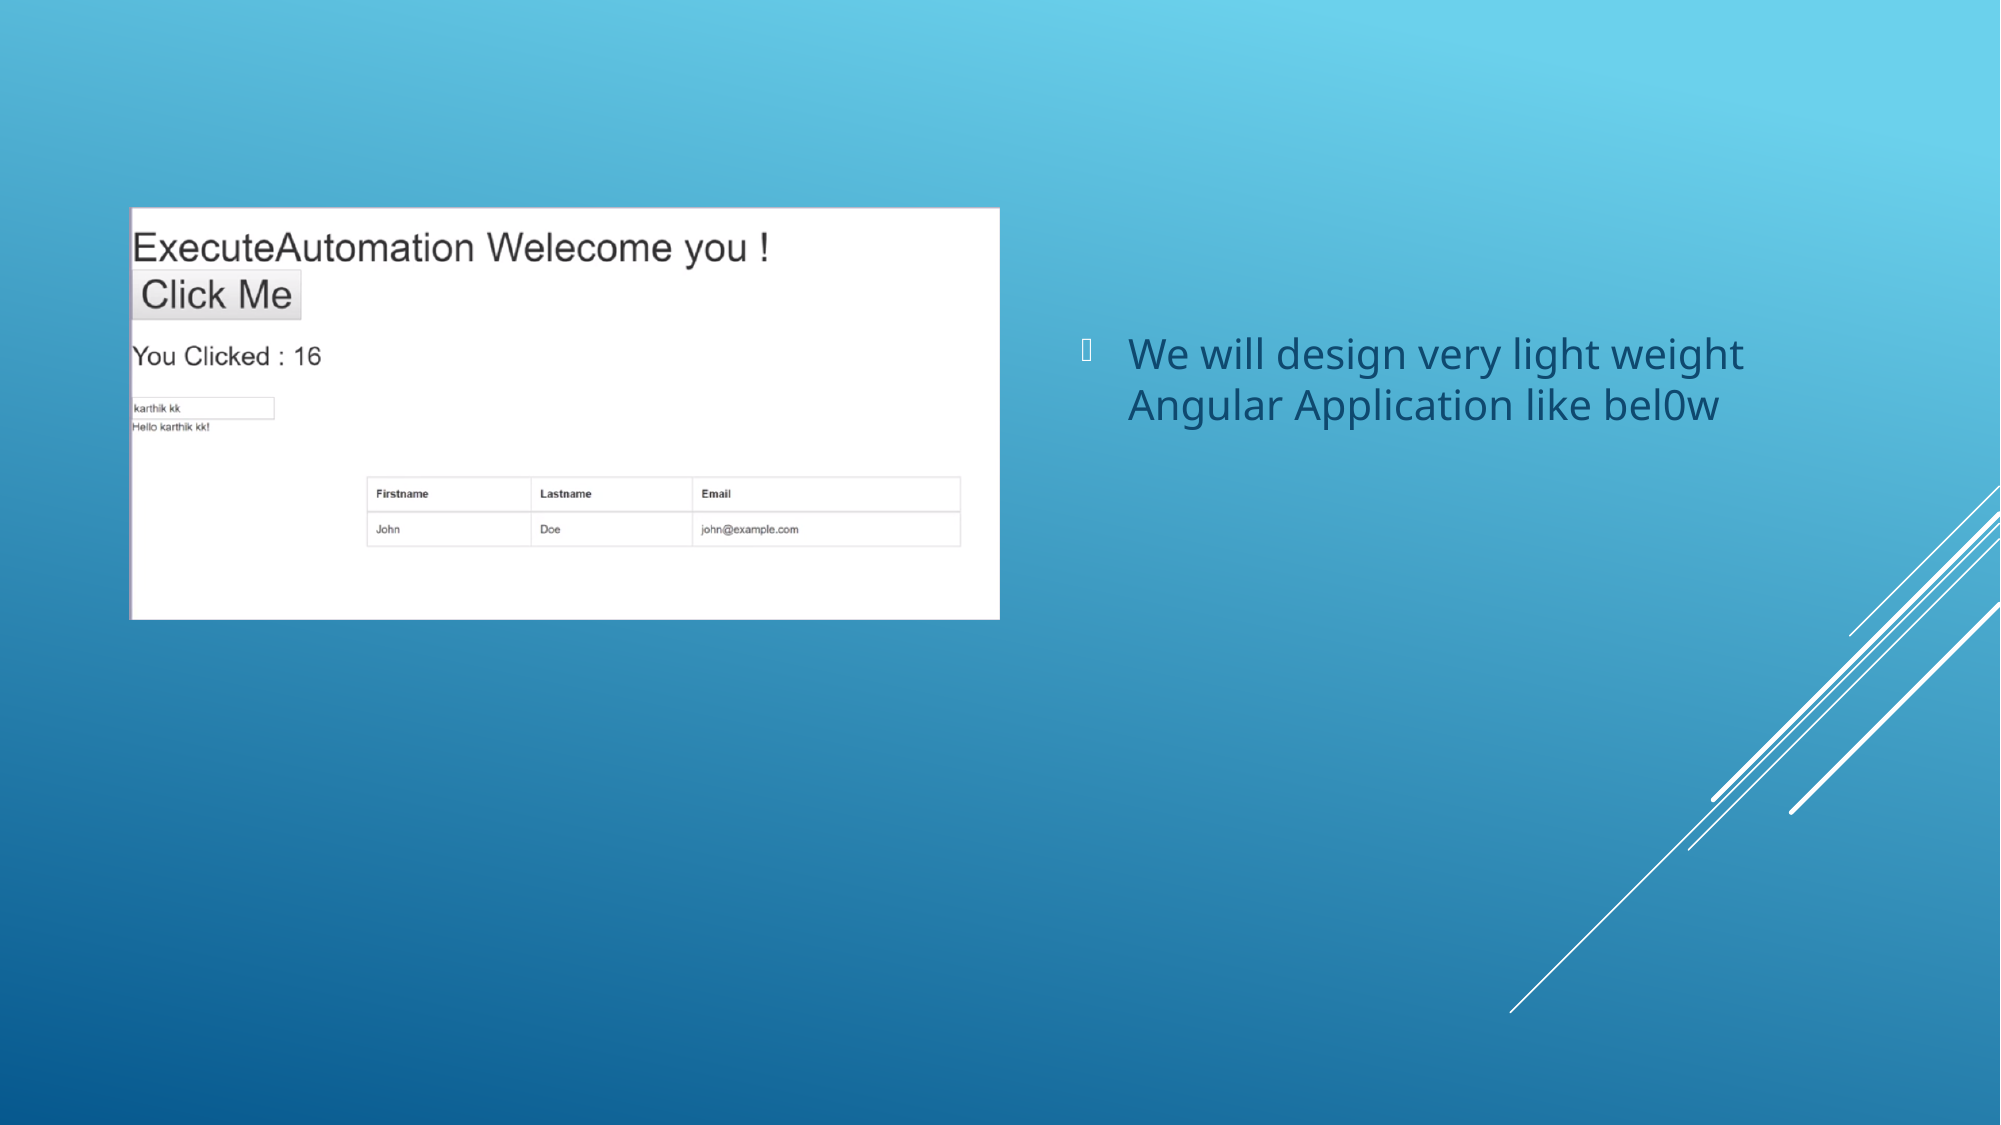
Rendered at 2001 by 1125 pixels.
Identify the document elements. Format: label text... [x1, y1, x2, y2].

list We will design very light weight Angular Application like bel0w [1066, 120, 1792, 707]
picture [129, 207, 1001, 620]
